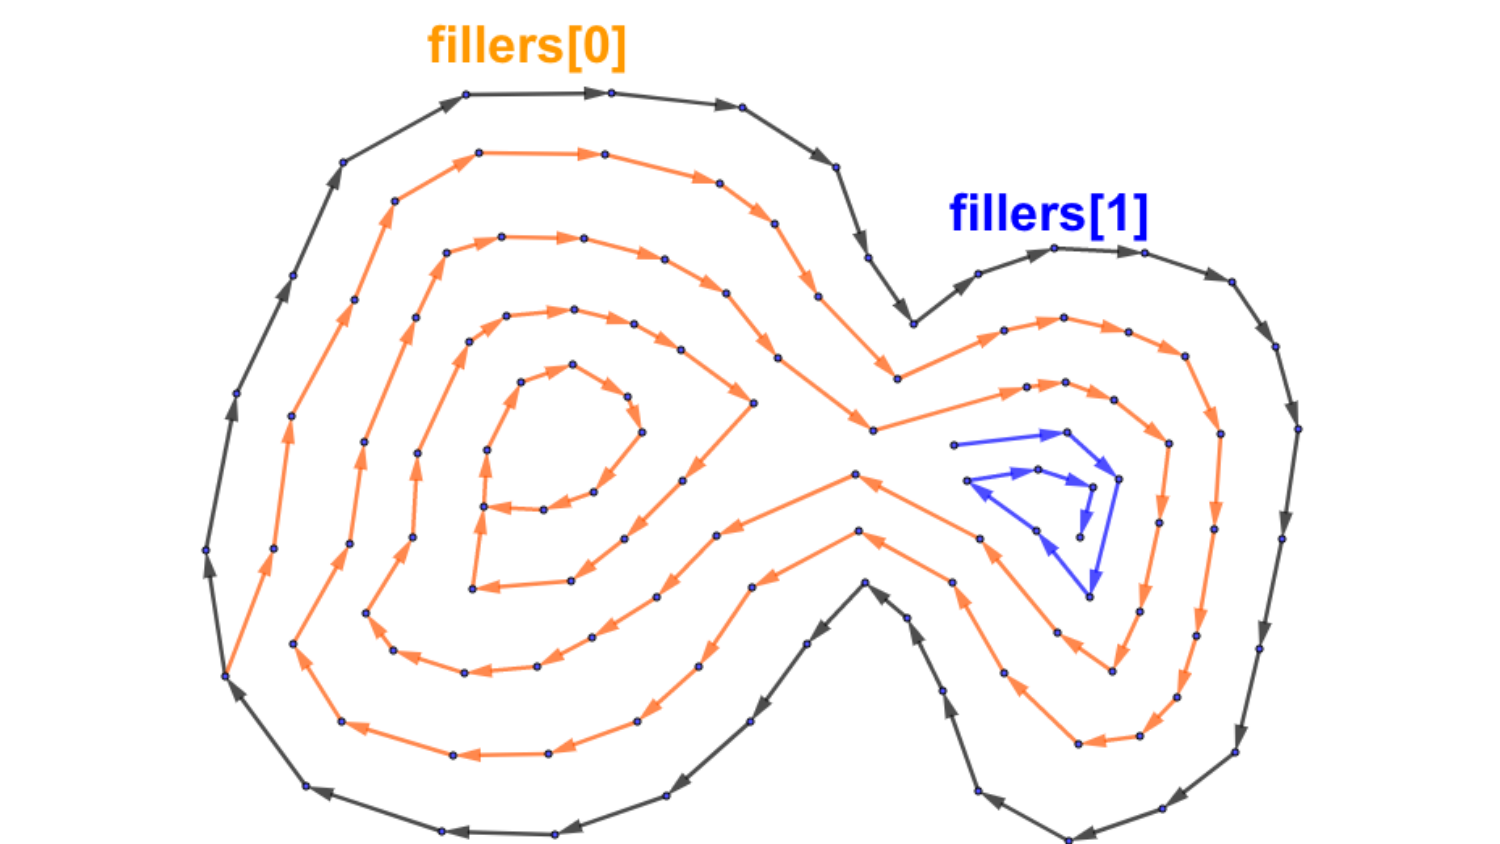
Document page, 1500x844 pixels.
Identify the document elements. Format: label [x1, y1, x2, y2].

picture [182, 11, 1318, 844]
